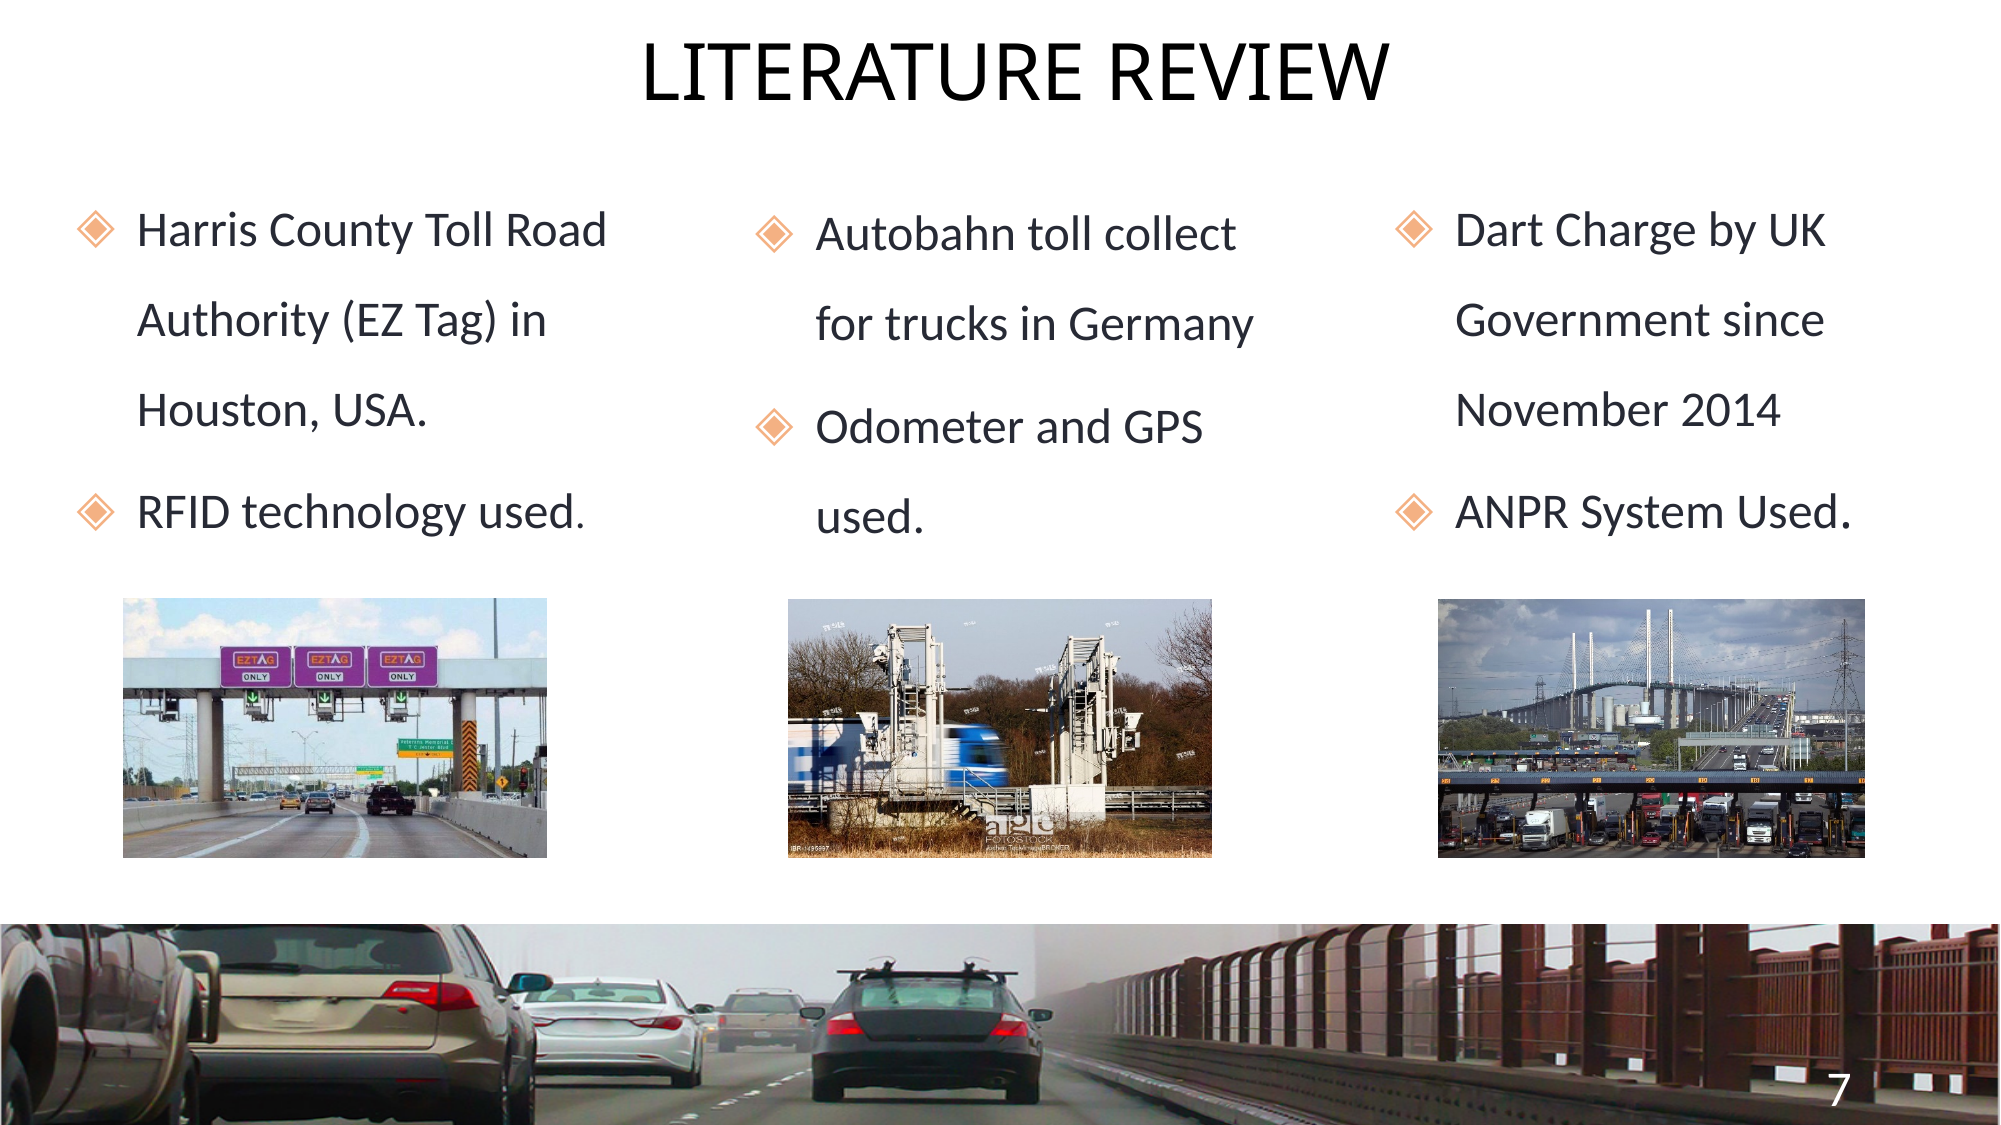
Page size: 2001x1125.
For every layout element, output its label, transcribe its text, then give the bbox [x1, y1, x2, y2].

picture [788, 599, 1212, 858]
picture [0, 924, 2000, 1125]
picture [123, 598, 547, 858]
text_box Dart Charge by UK Government since November 2014 ANPR System Used. [1365, 158, 1991, 888]
text_box Harris County Toll Road Authority (EZ Tag) in Houston, USA. RFID technology used. [47, 158, 668, 832]
picture [1438, 599, 1865, 858]
text_box Autobahn toll collect for trucks in Germany Odometer and GPS used. [725, 163, 1308, 836]
text_box LITERATURE REVIEW [624, 24, 1528, 130]
